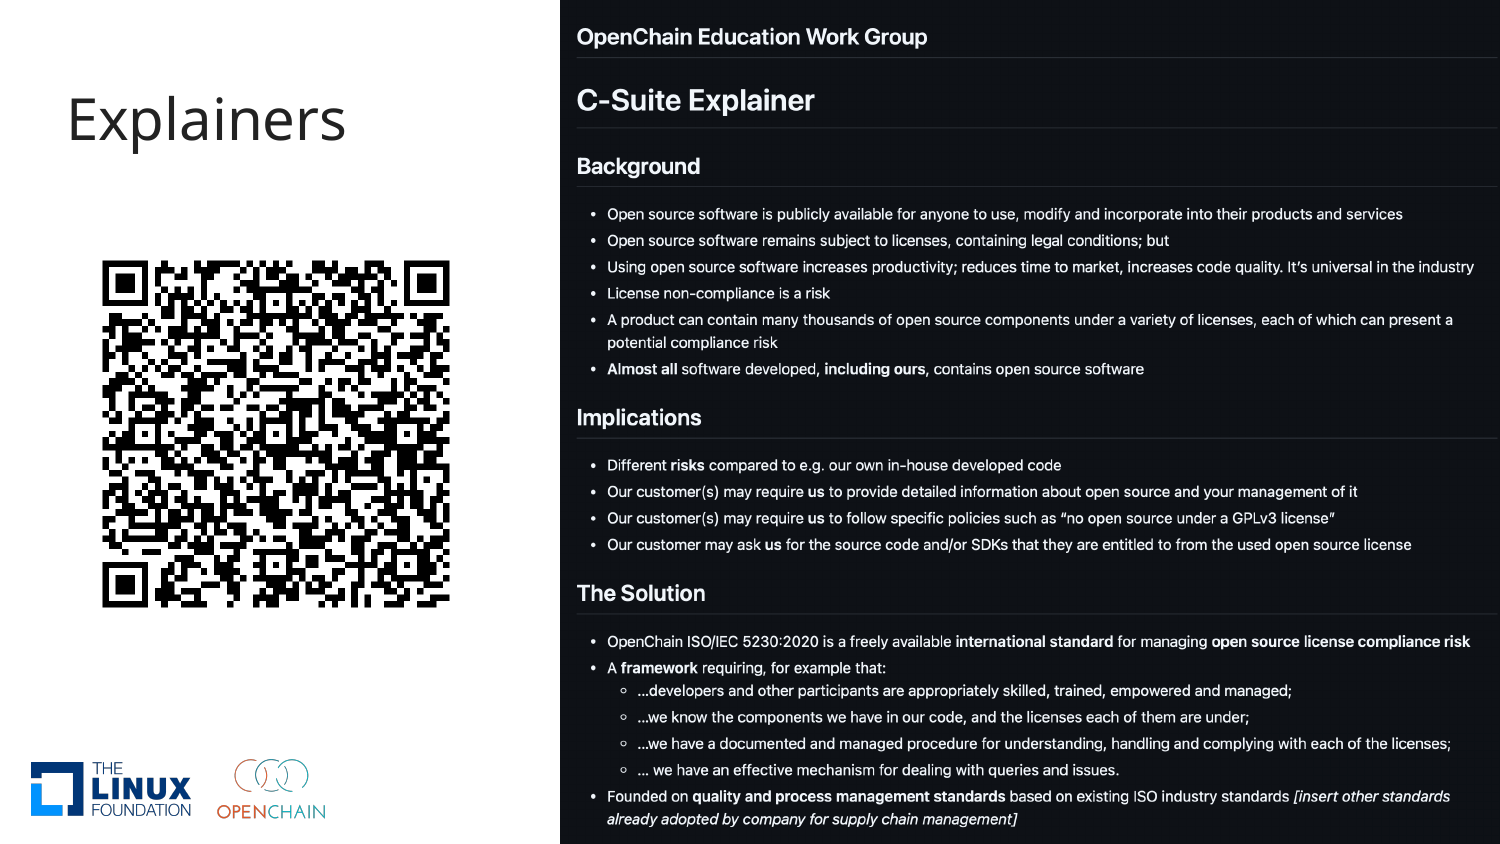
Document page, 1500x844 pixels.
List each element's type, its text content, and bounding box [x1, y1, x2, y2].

picture [560, 0, 1500, 844]
picture [31, 762, 191, 816]
title Explainers [51, 67, 555, 167]
picture [215, 757, 327, 821]
picture [94, 252, 458, 616]
